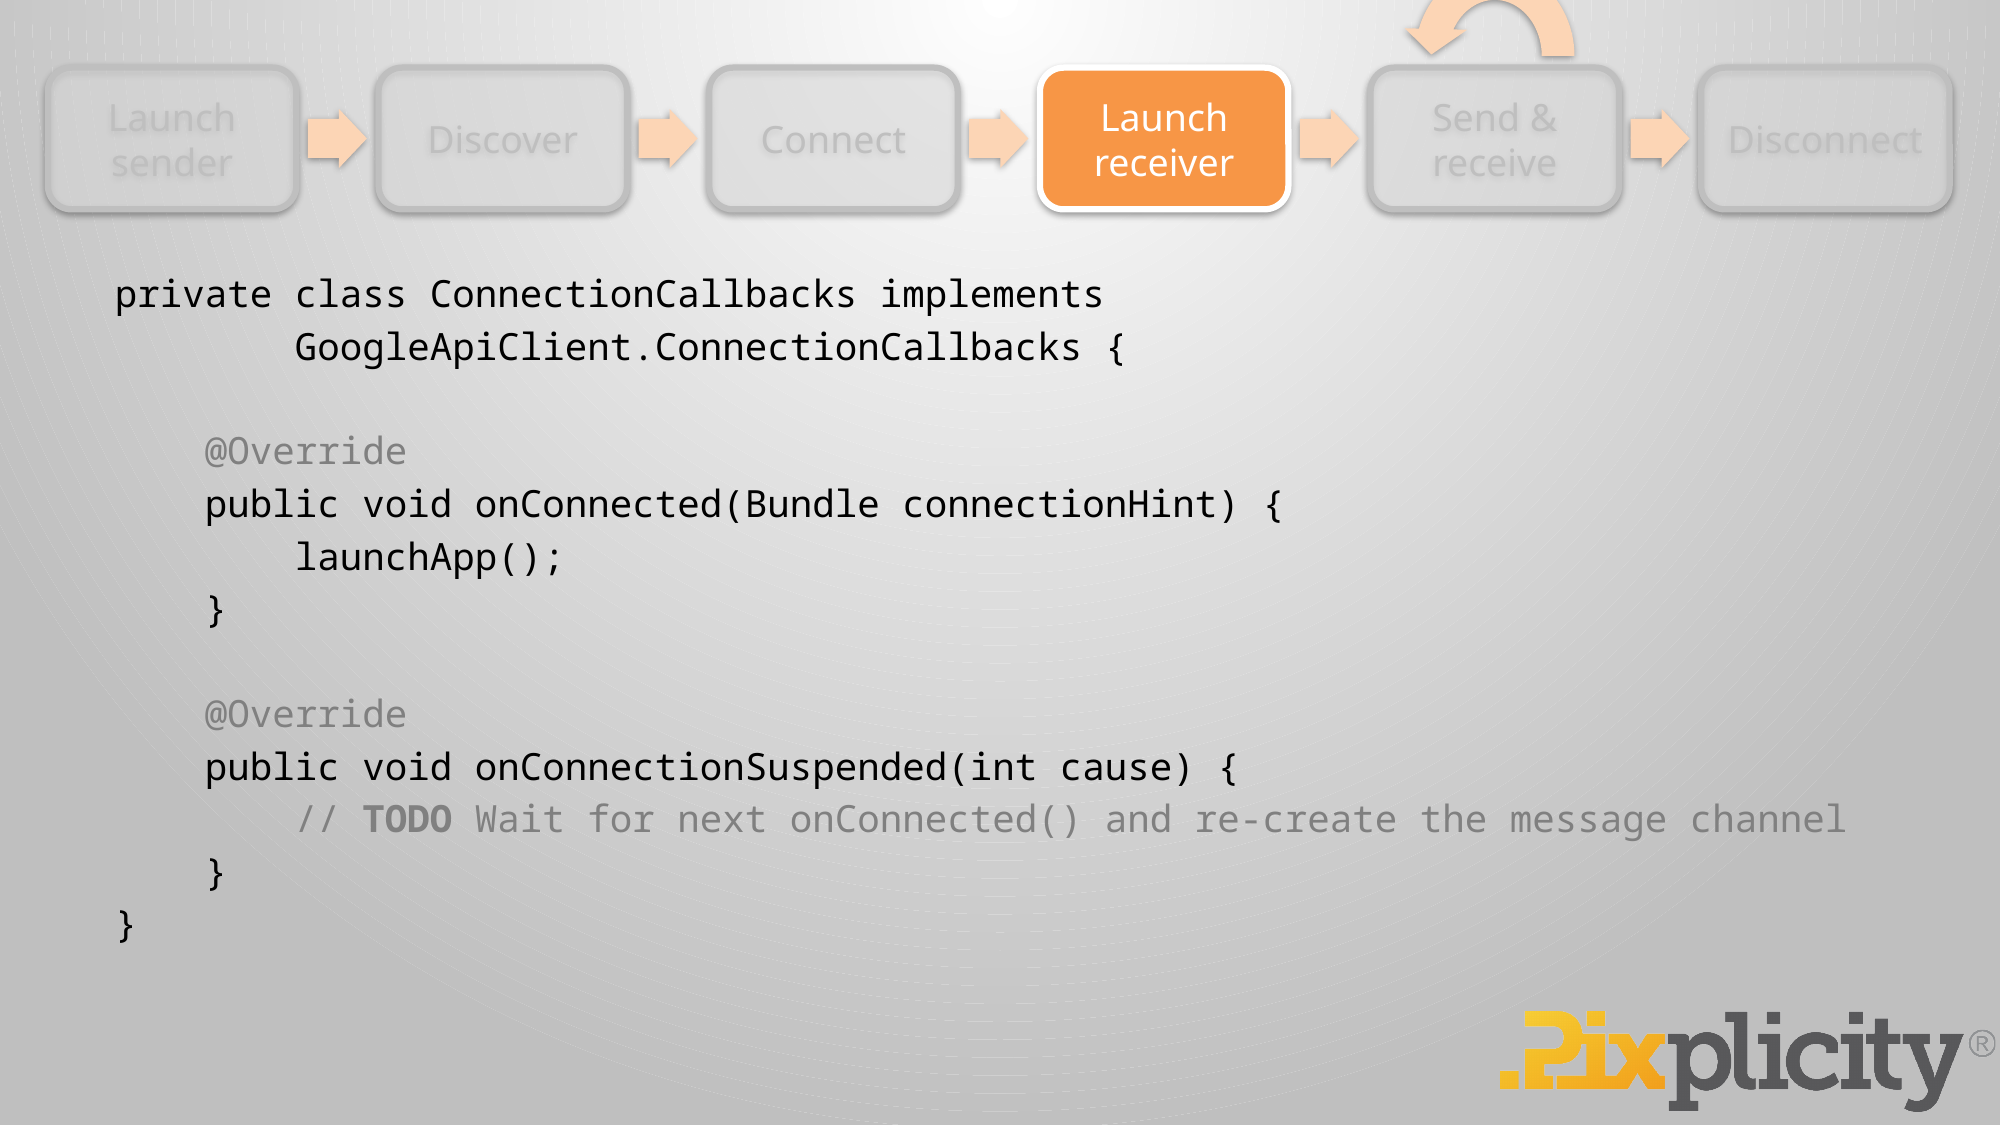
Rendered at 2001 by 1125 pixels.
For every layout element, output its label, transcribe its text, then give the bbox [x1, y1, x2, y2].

text_box private class ConnectionCallbacks implements GoogleApiClient.ConnectionCallbacks { @Override public void onConnected(Bundle connectionHint) { launchApp(); } @Override public void onConnectionSuspended(int cause) { // TODO Wait for next onConnected() and re-create the message channel } } [99, 262, 1900, 1005]
picture [1500, 1011, 1996, 1112]
